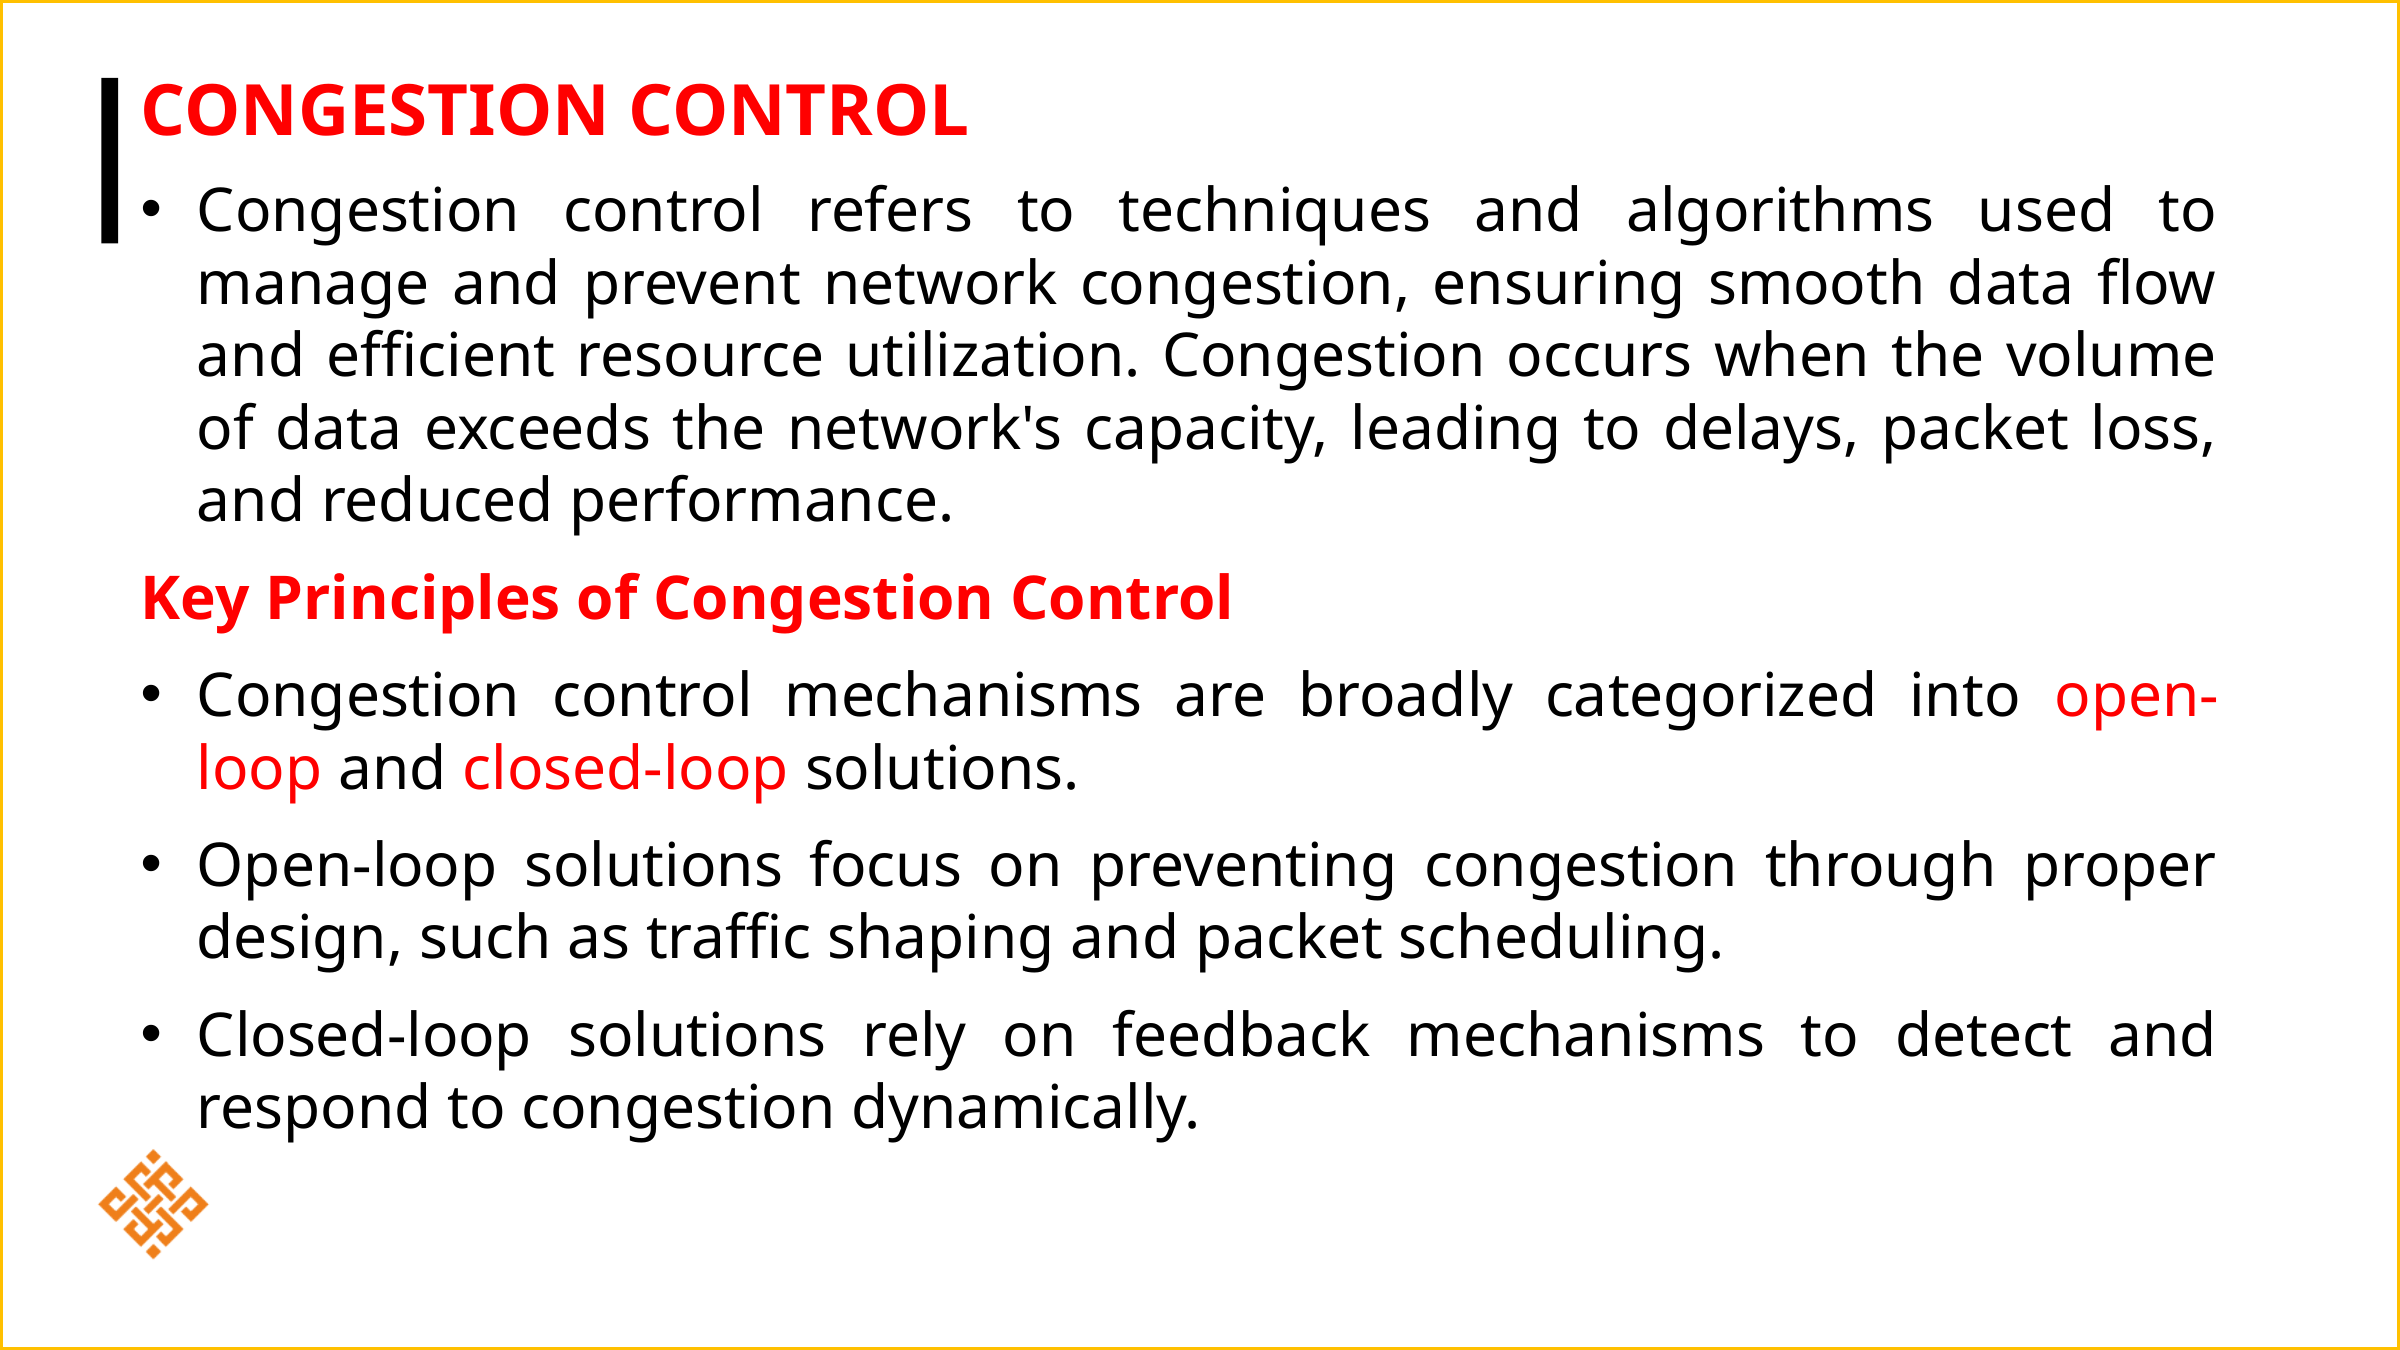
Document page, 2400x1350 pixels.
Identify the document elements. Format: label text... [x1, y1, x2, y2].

title Congestion control [122, 24, 1868, 190]
list Congestion control refers to techniques and algorithms used to manage and prevent network congestion, ensuring smooth data flow and efficient resource utilization. Congestion occurs when the volume of data exceeds the network's capacity, leading to delays, packet loss, and reduced performance. Key Principles of Congestion Control Congestion control mechanisms are broadly categorized into open-loop and closed-loop solutions. Open-loop solutions focus on preventing congestion through proper design, such as traffic shaping and packet scheduling. Closed-loop solutions rely on feedback mechanisms to detect and respond to congestion dynamically. [122, 162, 2238, 1093]
picture [75, 1058, 235, 1350]
